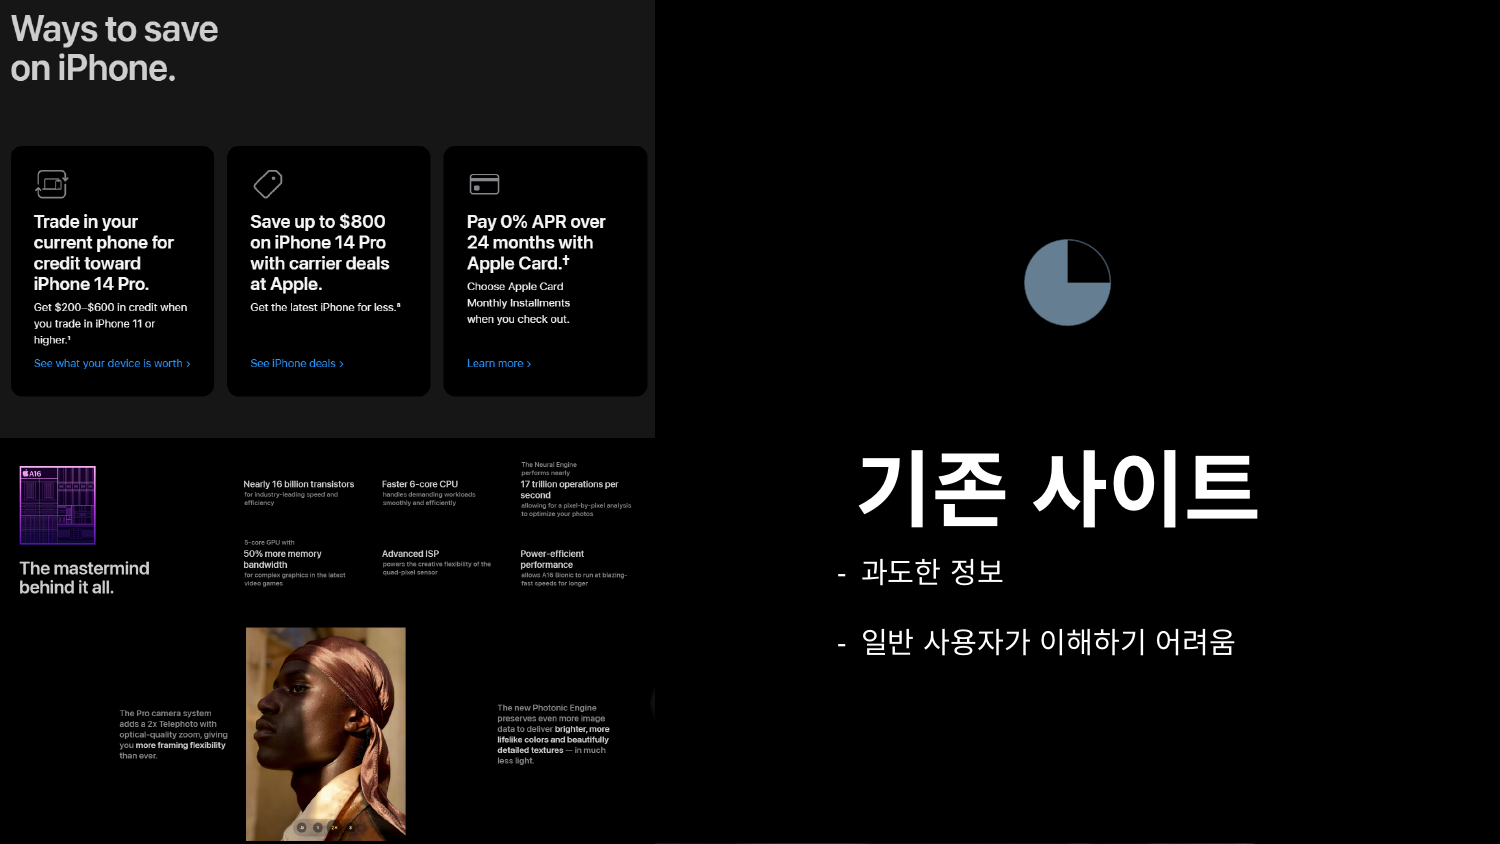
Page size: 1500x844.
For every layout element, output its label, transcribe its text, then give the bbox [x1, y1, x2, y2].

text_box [1024, 239, 1111, 326]
subtitle - 과도한 정보 - 일반 사용자가 이해하기 어려움 [822, 539, 1379, 669]
title 기존 사이트 [818, 282, 1298, 553]
picture [0, 0, 655, 844]
